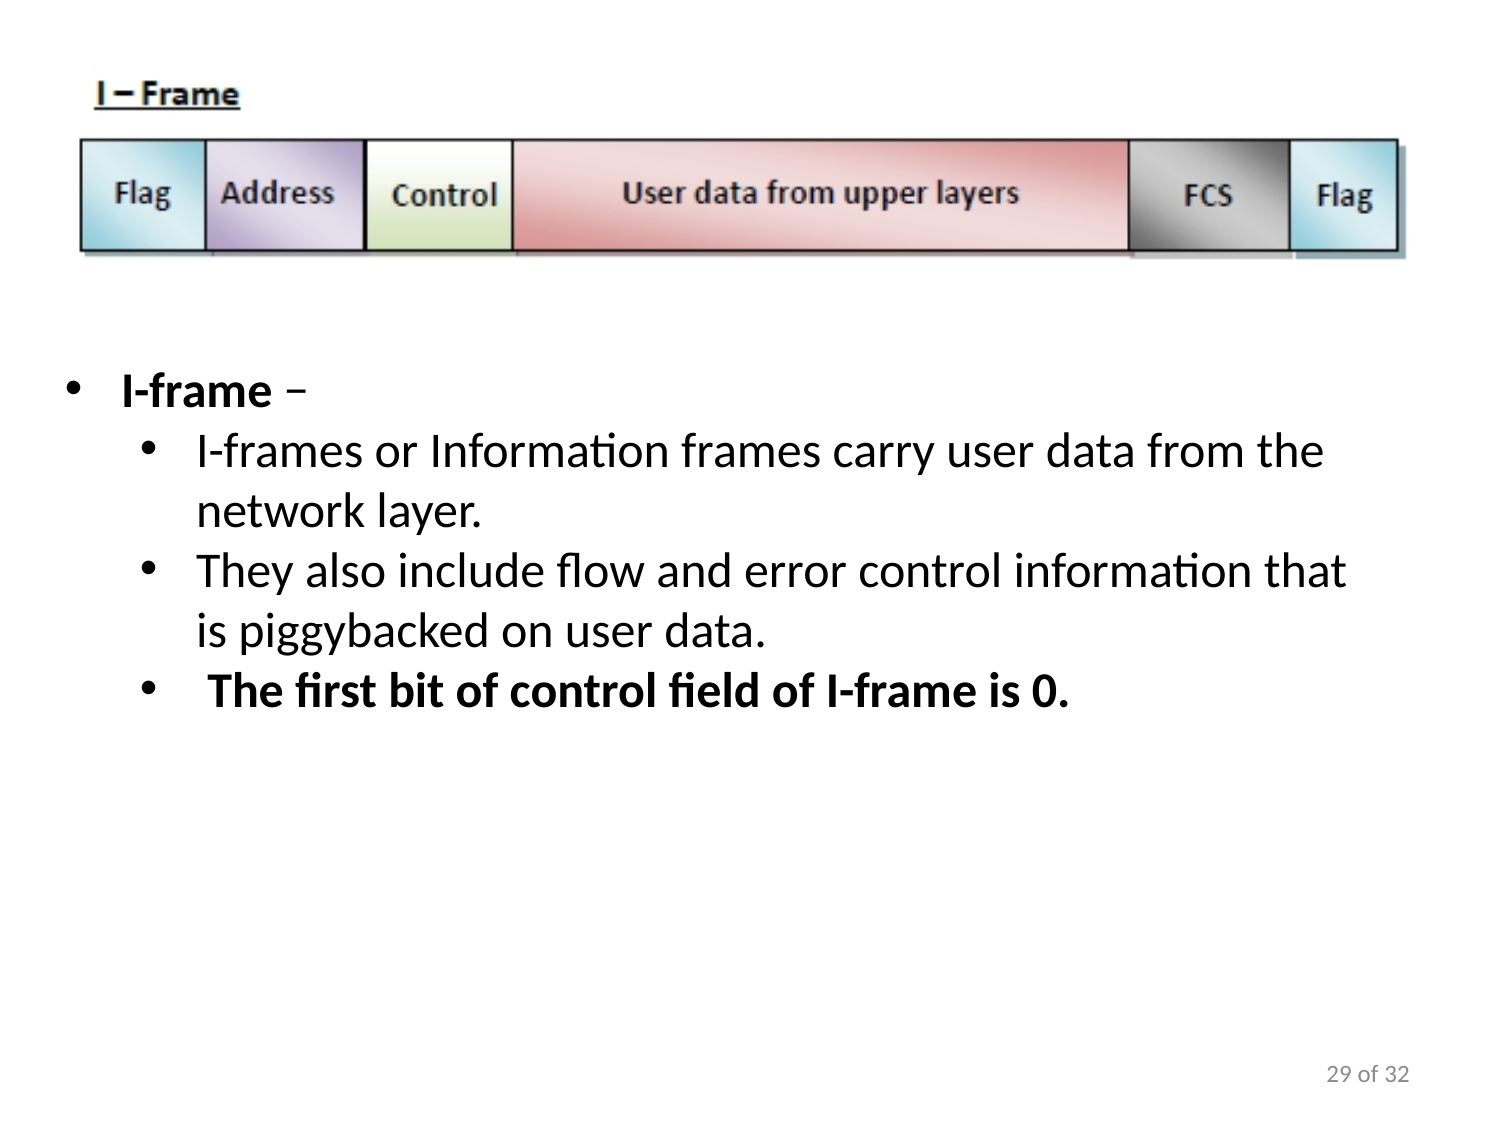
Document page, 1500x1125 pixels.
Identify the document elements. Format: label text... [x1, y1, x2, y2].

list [74, 62, 1426, 278]
text_box I-frame − I-frames or Information frames carry user data from the network layer. They also include flow and error control information that is piggybacked on user data. The first bit of control field of I-frame is 0. [50, 349, 1363, 725]
slide_number 29 of 32 [1074, 1042, 1425, 1103]
